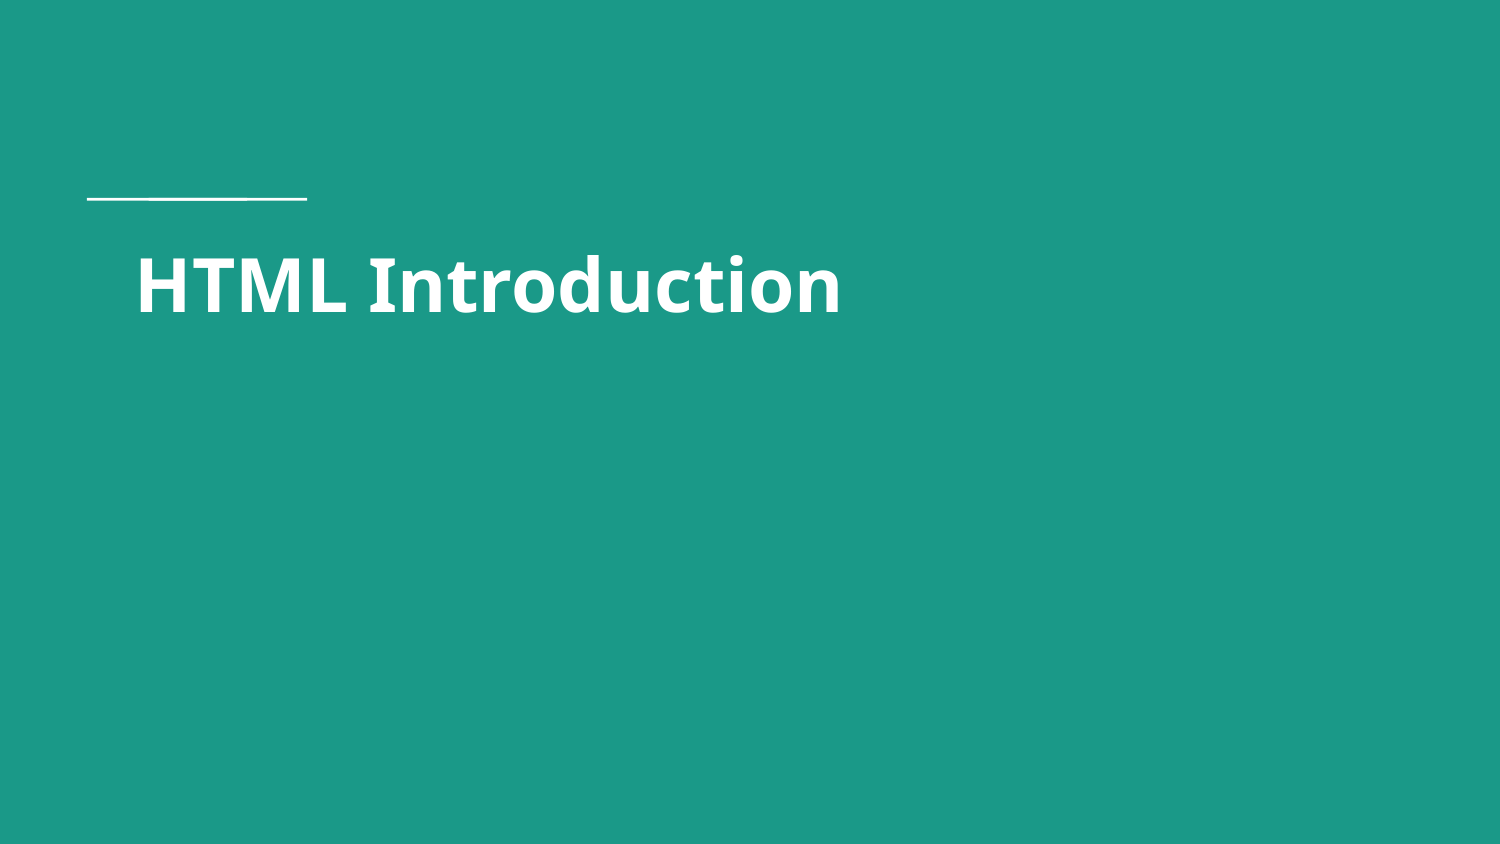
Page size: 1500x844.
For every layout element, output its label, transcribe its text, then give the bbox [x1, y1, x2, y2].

title HTML Introduction [119, 216, 1381, 466]
